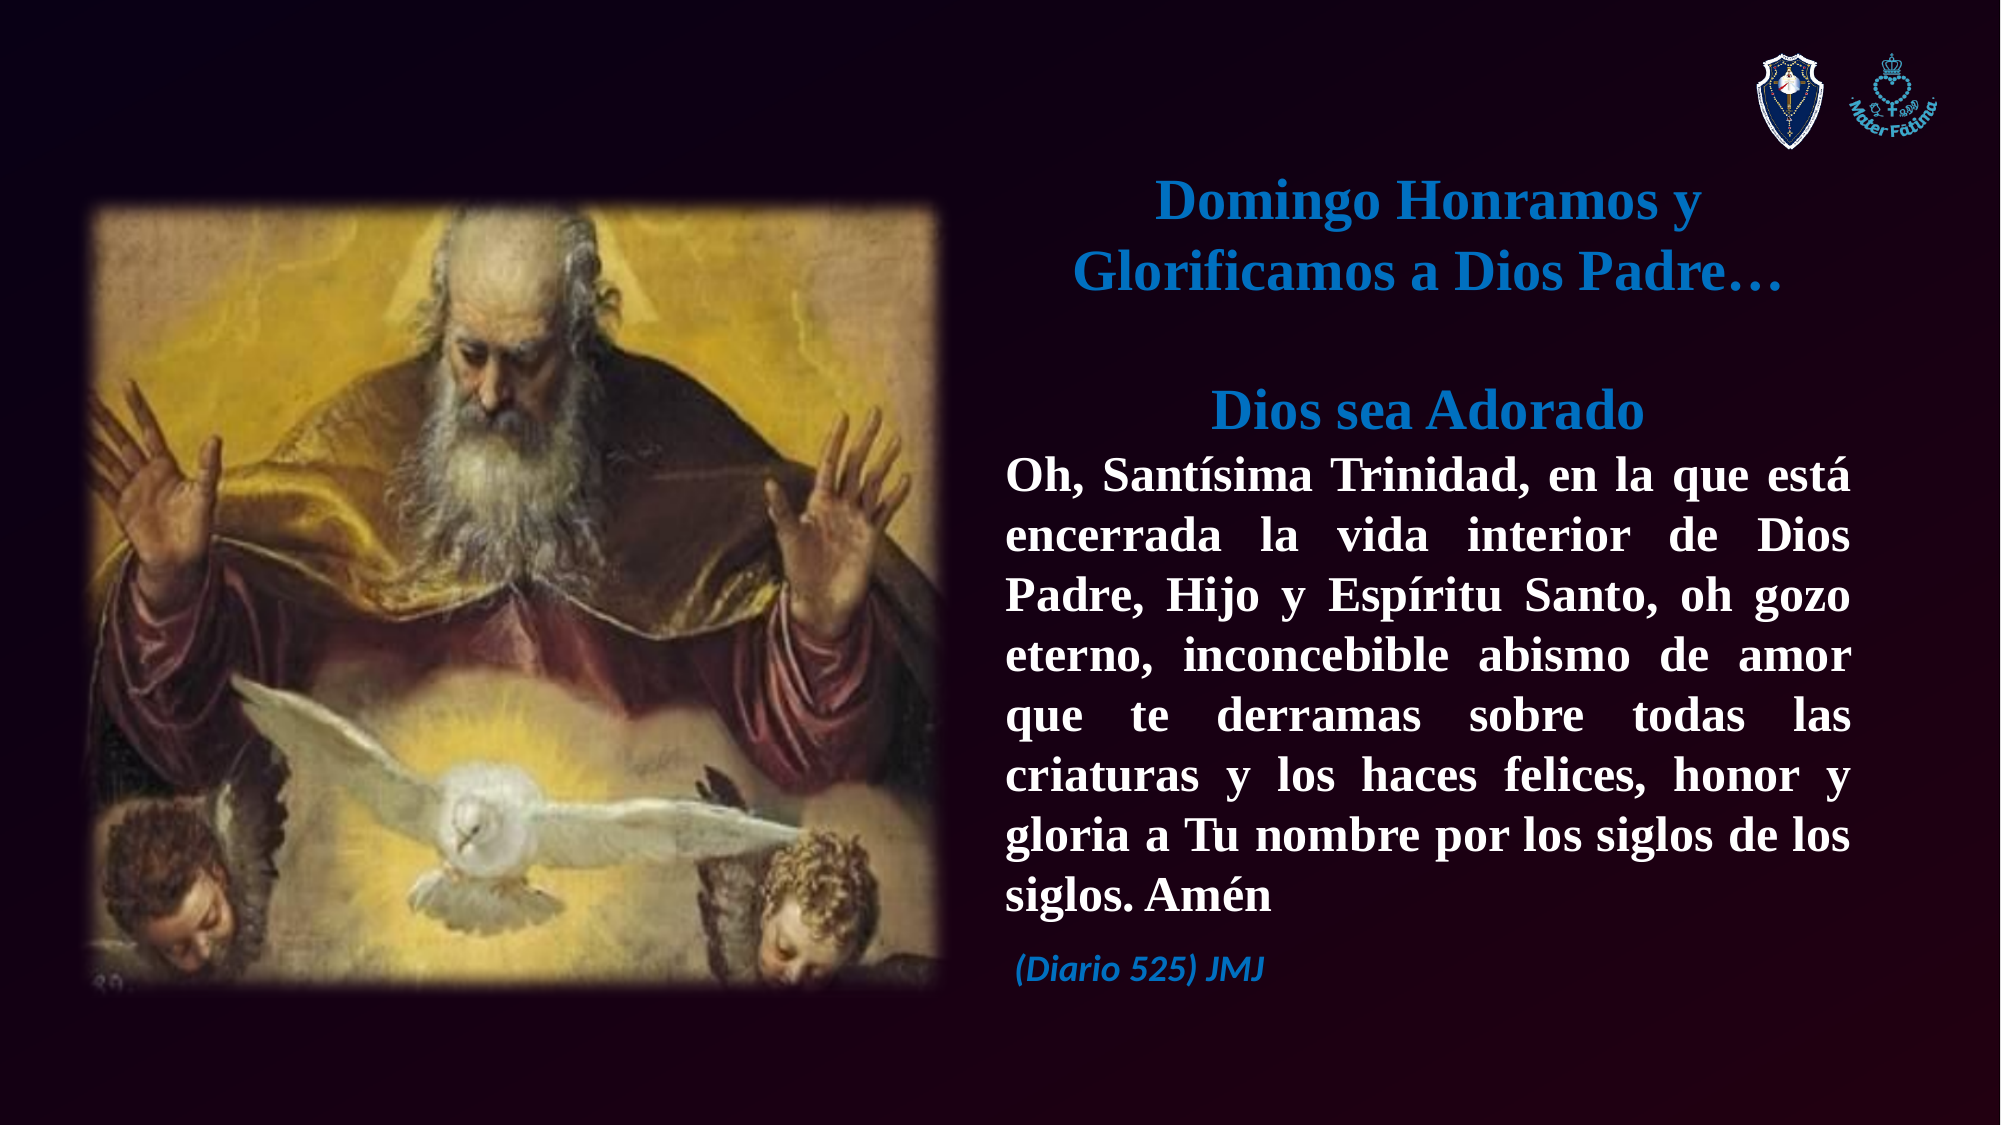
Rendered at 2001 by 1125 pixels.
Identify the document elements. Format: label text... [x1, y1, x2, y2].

picture [0, 0, 2001, 1125]
text_box Domingo Honramos y Glorificamos a Dios Padre… Dios sea Adorado Oh, Santísima Trinidad, en la que está encerrada la vida interior de Dios Padre, Hijo y Espíritu Santo, oh gozo eterno, inconcebible abismo de amor que te derramas sobre todas las criaturas y los haces felices, honor y gloria a Tu nombre por los siglos de los siglos. Amén (Diario 525) JMJ [980, 154, 2000, 997]
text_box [1756, 53, 1937, 150]
